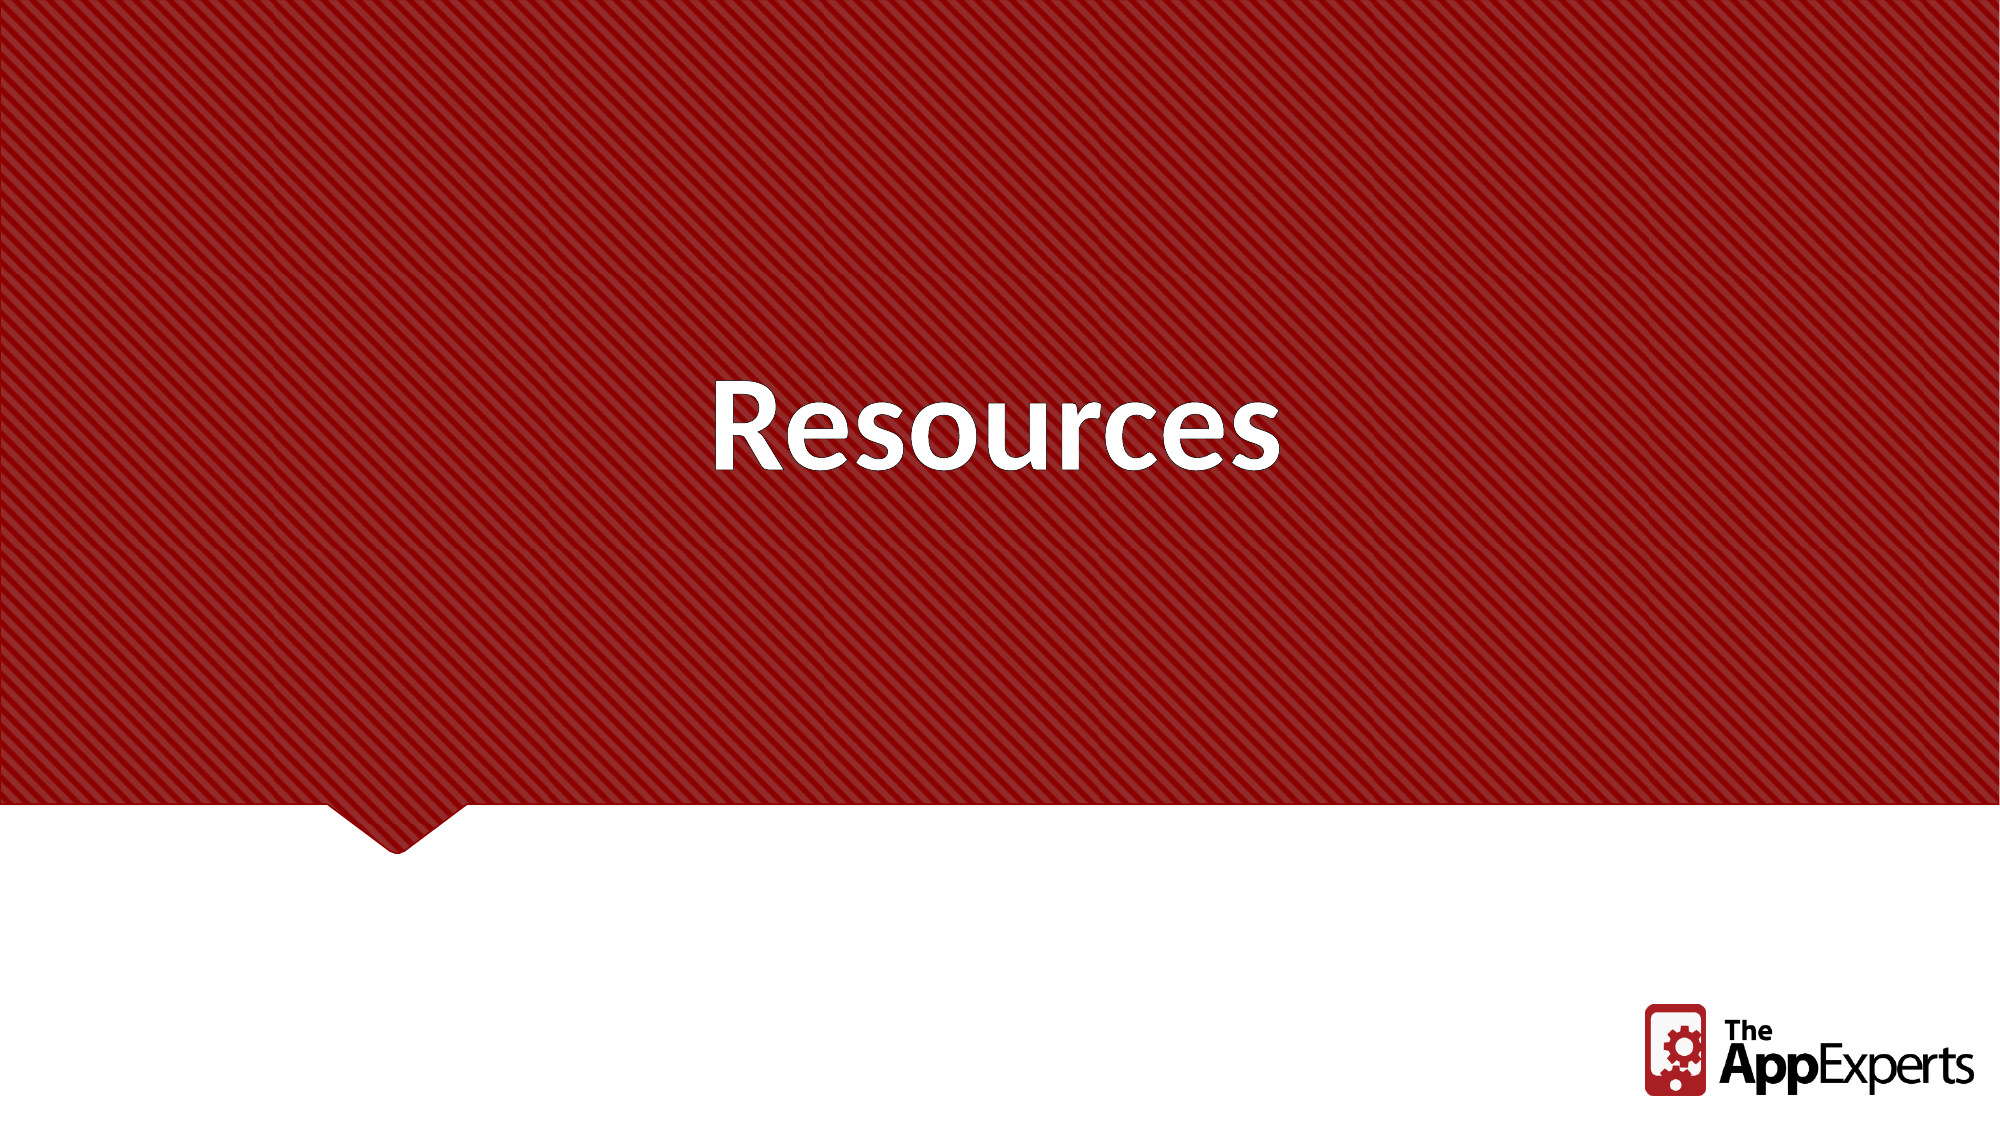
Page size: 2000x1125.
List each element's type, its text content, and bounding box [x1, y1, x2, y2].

picture [1645, 1004, 1974, 1096]
text_box Resources [199, 324, 1792, 505]
